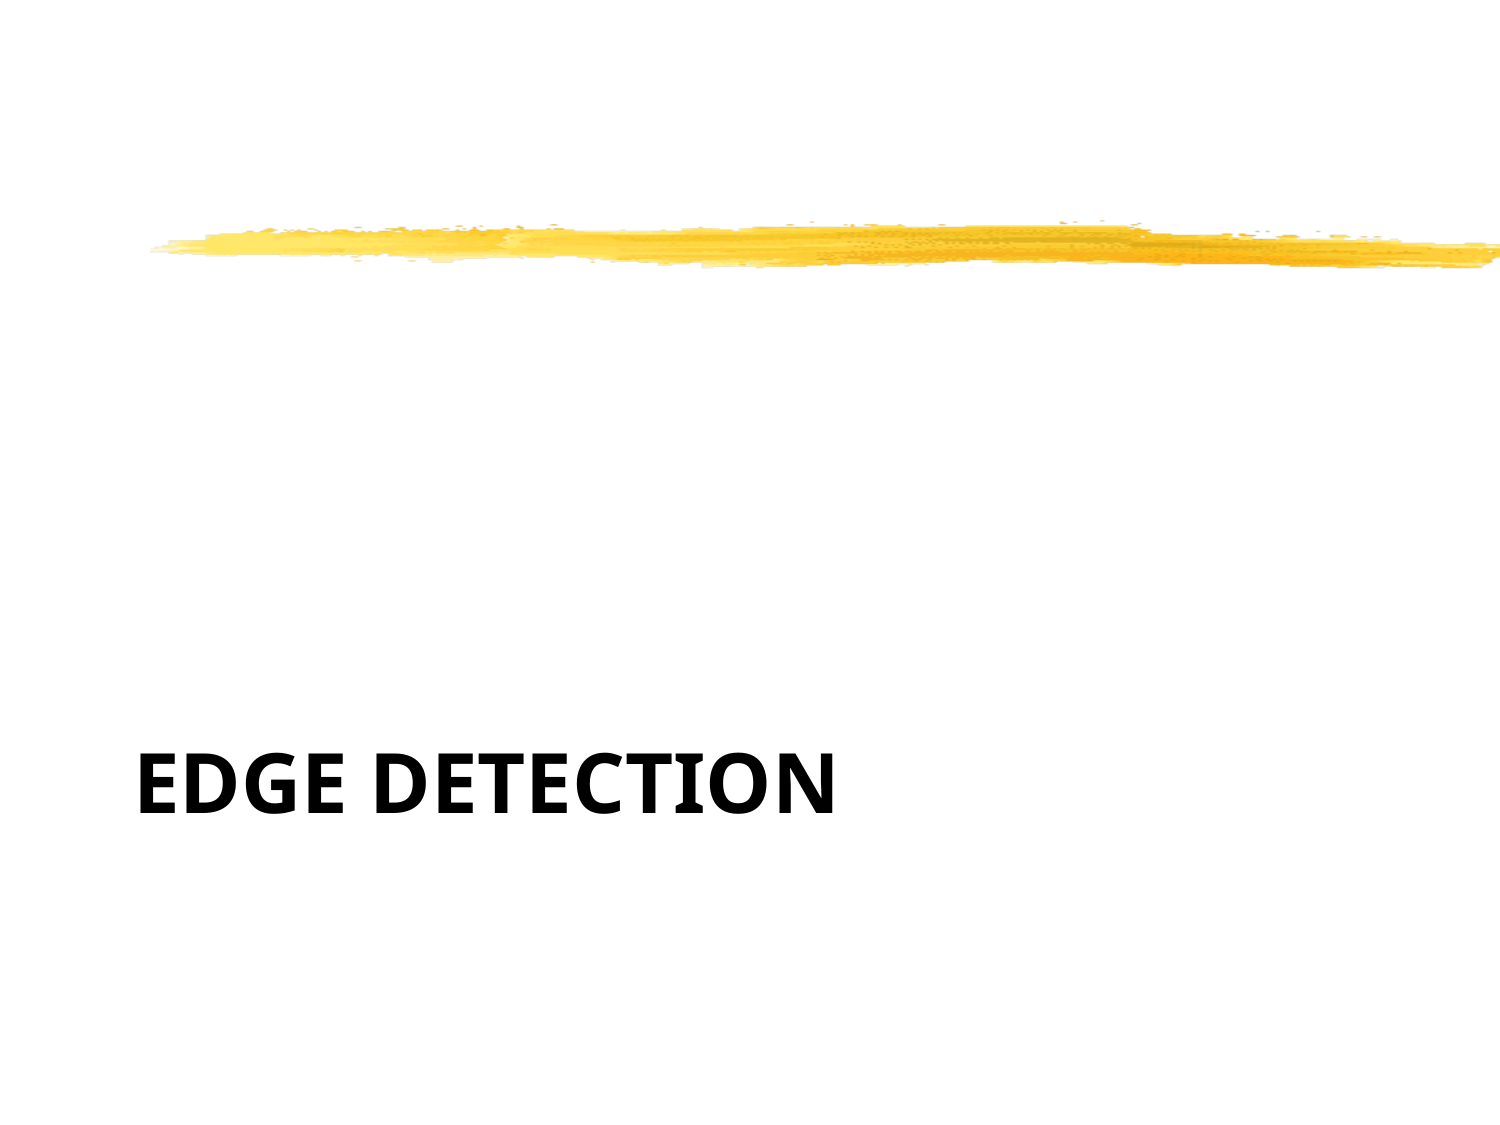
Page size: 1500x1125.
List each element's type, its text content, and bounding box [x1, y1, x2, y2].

title Edge detection [118, 722, 1394, 947]
picture [150, 215, 1500, 279]
